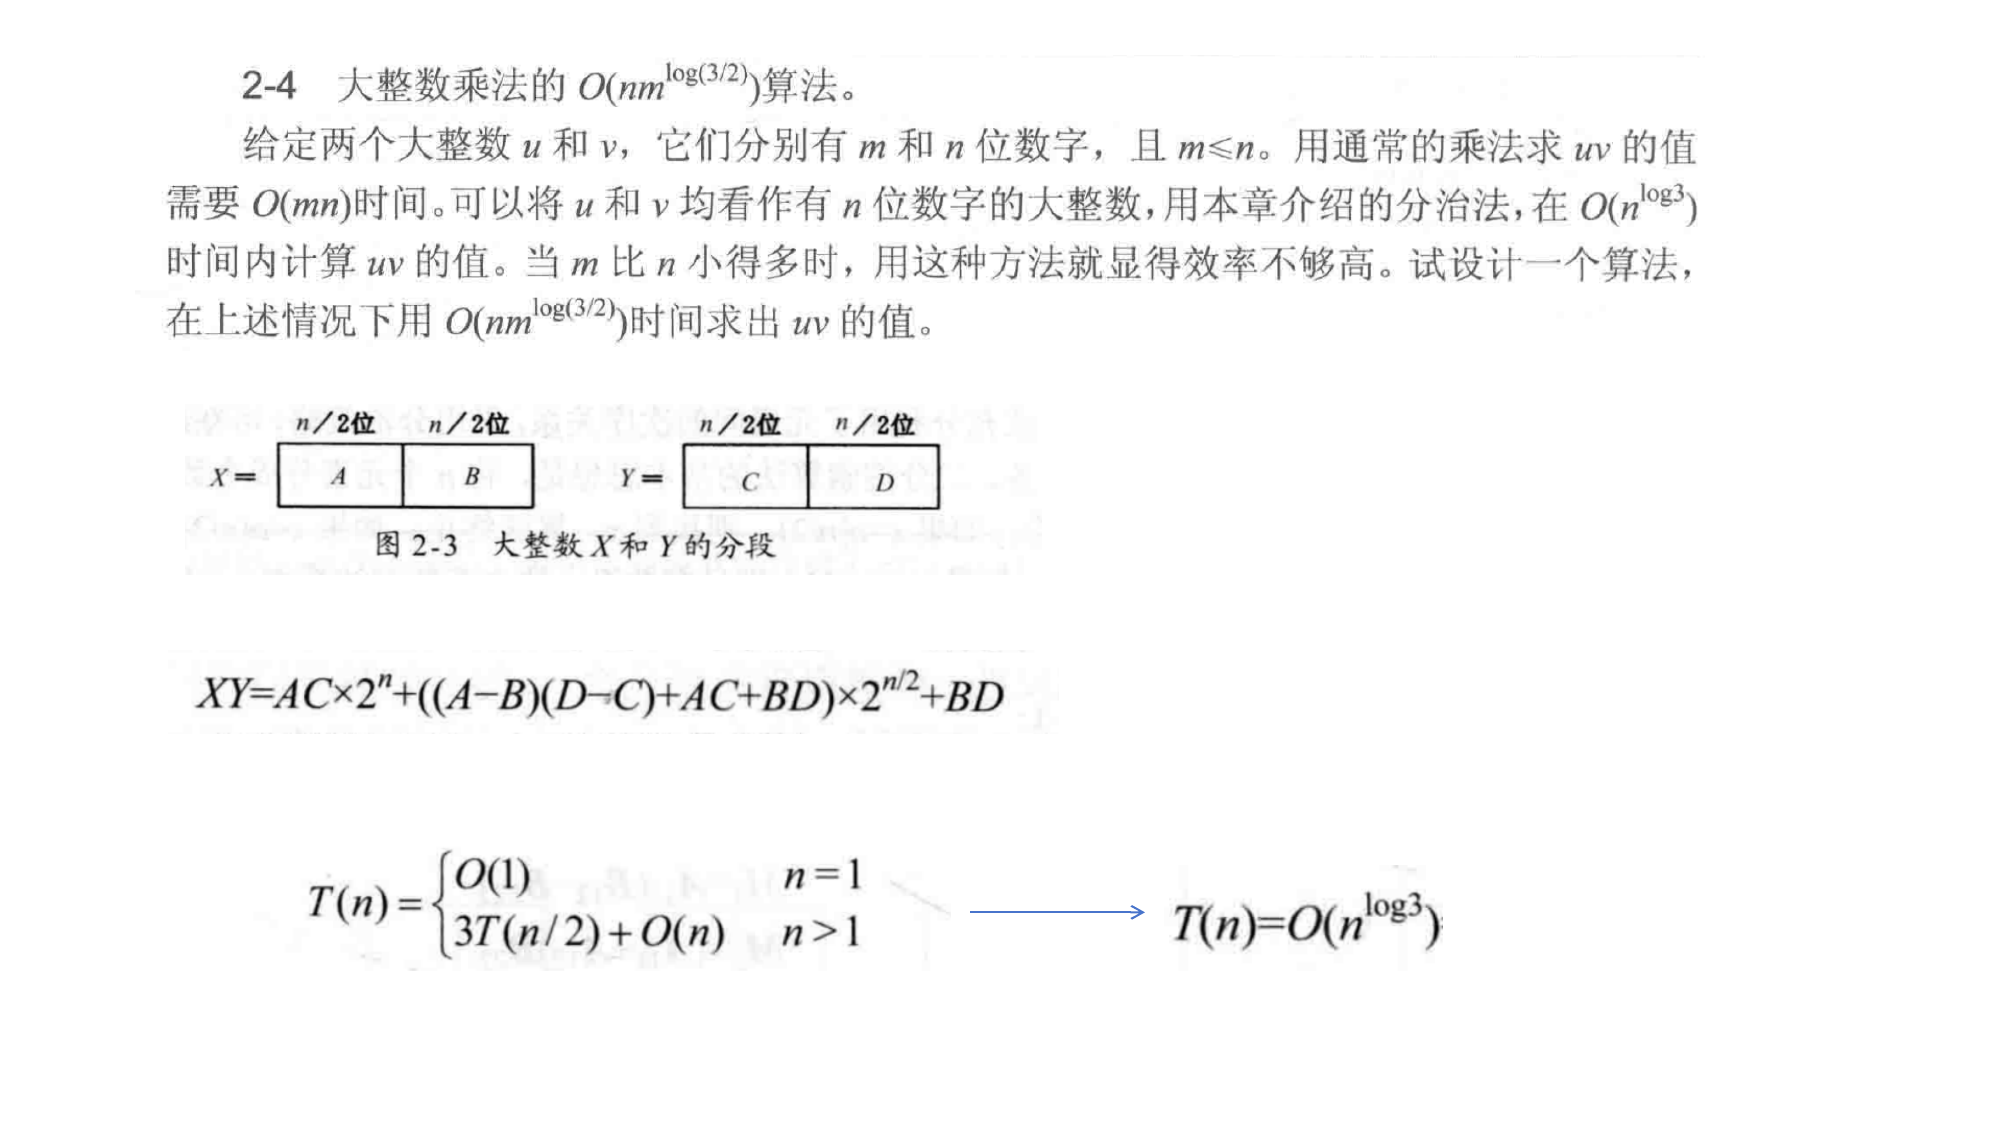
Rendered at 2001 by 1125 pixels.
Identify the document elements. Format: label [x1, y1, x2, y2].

picture [1163, 864, 1444, 971]
picture [135, 54, 1725, 352]
picture [253, 826, 952, 971]
picture [184, 403, 1042, 575]
picture [167, 649, 1059, 734]
